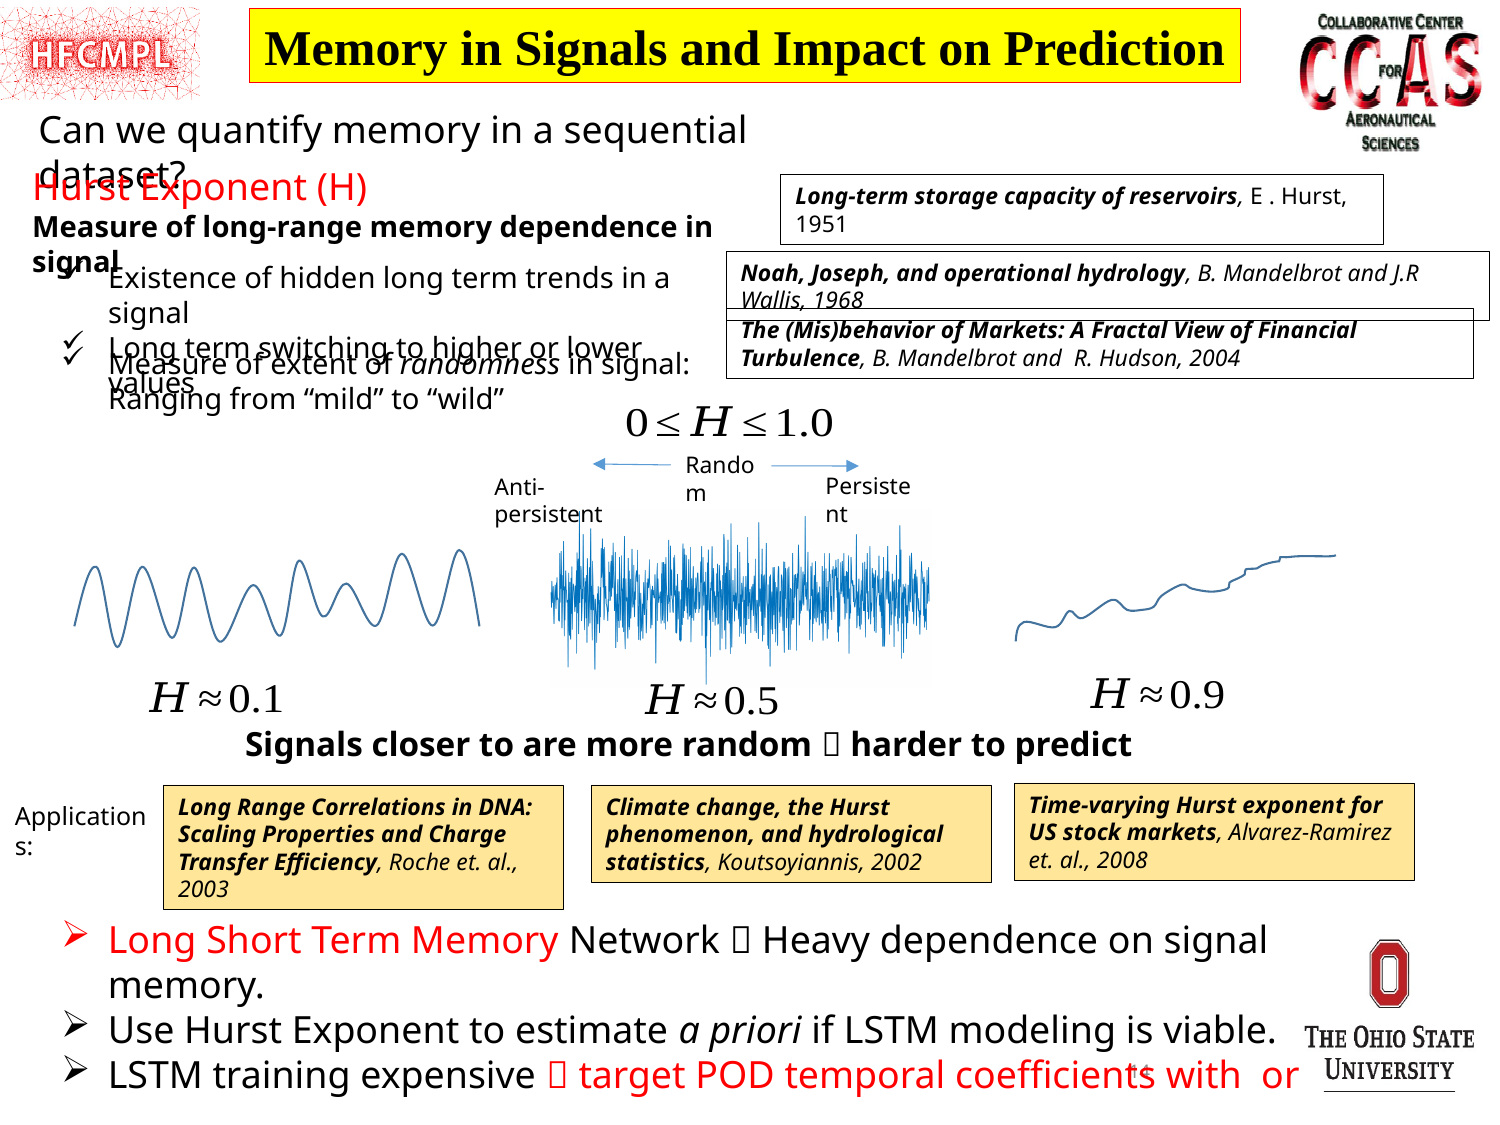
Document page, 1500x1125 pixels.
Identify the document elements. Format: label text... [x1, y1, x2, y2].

text_box Measure of extent of randomness in signal: Ranging from “mild” to “wild” [46, 337, 730, 423]
slide_number 14 [827, 1042, 1166, 1103]
text_box The (Mis)behavior of Markets: A Fractal View of Financial Turbulence, B. Mandelbrot and R. Hudson, 2004 [725, 308, 1474, 378]
text_box Long-term storage capacity of reservoirs, E . Hurst, 1951 [780, 174, 1384, 245]
text_box Anti-persistent [479, 465, 648, 535]
text_box Existence of hidden long term trends in a signal Long term switching to higher or lower values [46, 252, 730, 337]
text_box Persistent [810, 464, 935, 534]
text_box Can we quantify memory in a sequential dataset? [23, 98, 805, 204]
text_box Memory in Signals and Impact on Prediction [249, 8, 1241, 83]
text_box [73, 548, 481, 649]
text_box Long Range Correlations in DNA: Scaling Properties and Charge Transfer Efficiency, Roche et. al., 2003 [163, 784, 564, 910]
text_box Applications: [0, 793, 163, 868]
picture [1294, 931, 1484, 1100]
picture [549, 509, 932, 688]
text_box Random [670, 443, 781, 509]
text_box Noah, Joseph, and operational hydrology, B. Mandelbrot and J.R Wallis, 1968 [725, 251, 1490, 321]
text_box [1014, 554, 1337, 642]
picture [1289, 7, 1484, 155]
text_box Climate change, the Hurst phenomenon, and hydrological statistics, Koutsoyiannis, 2002 [591, 784, 992, 883]
picture [0, 7, 200, 100]
text_box Time-varying Hurst exponent for US stock markets, Alvarez-Ramirez et. al., 2008 [1014, 782, 1415, 880]
text_box Hurst Exponent (H) Measure of long-range memory dependence in signal [17, 155, 775, 286]
